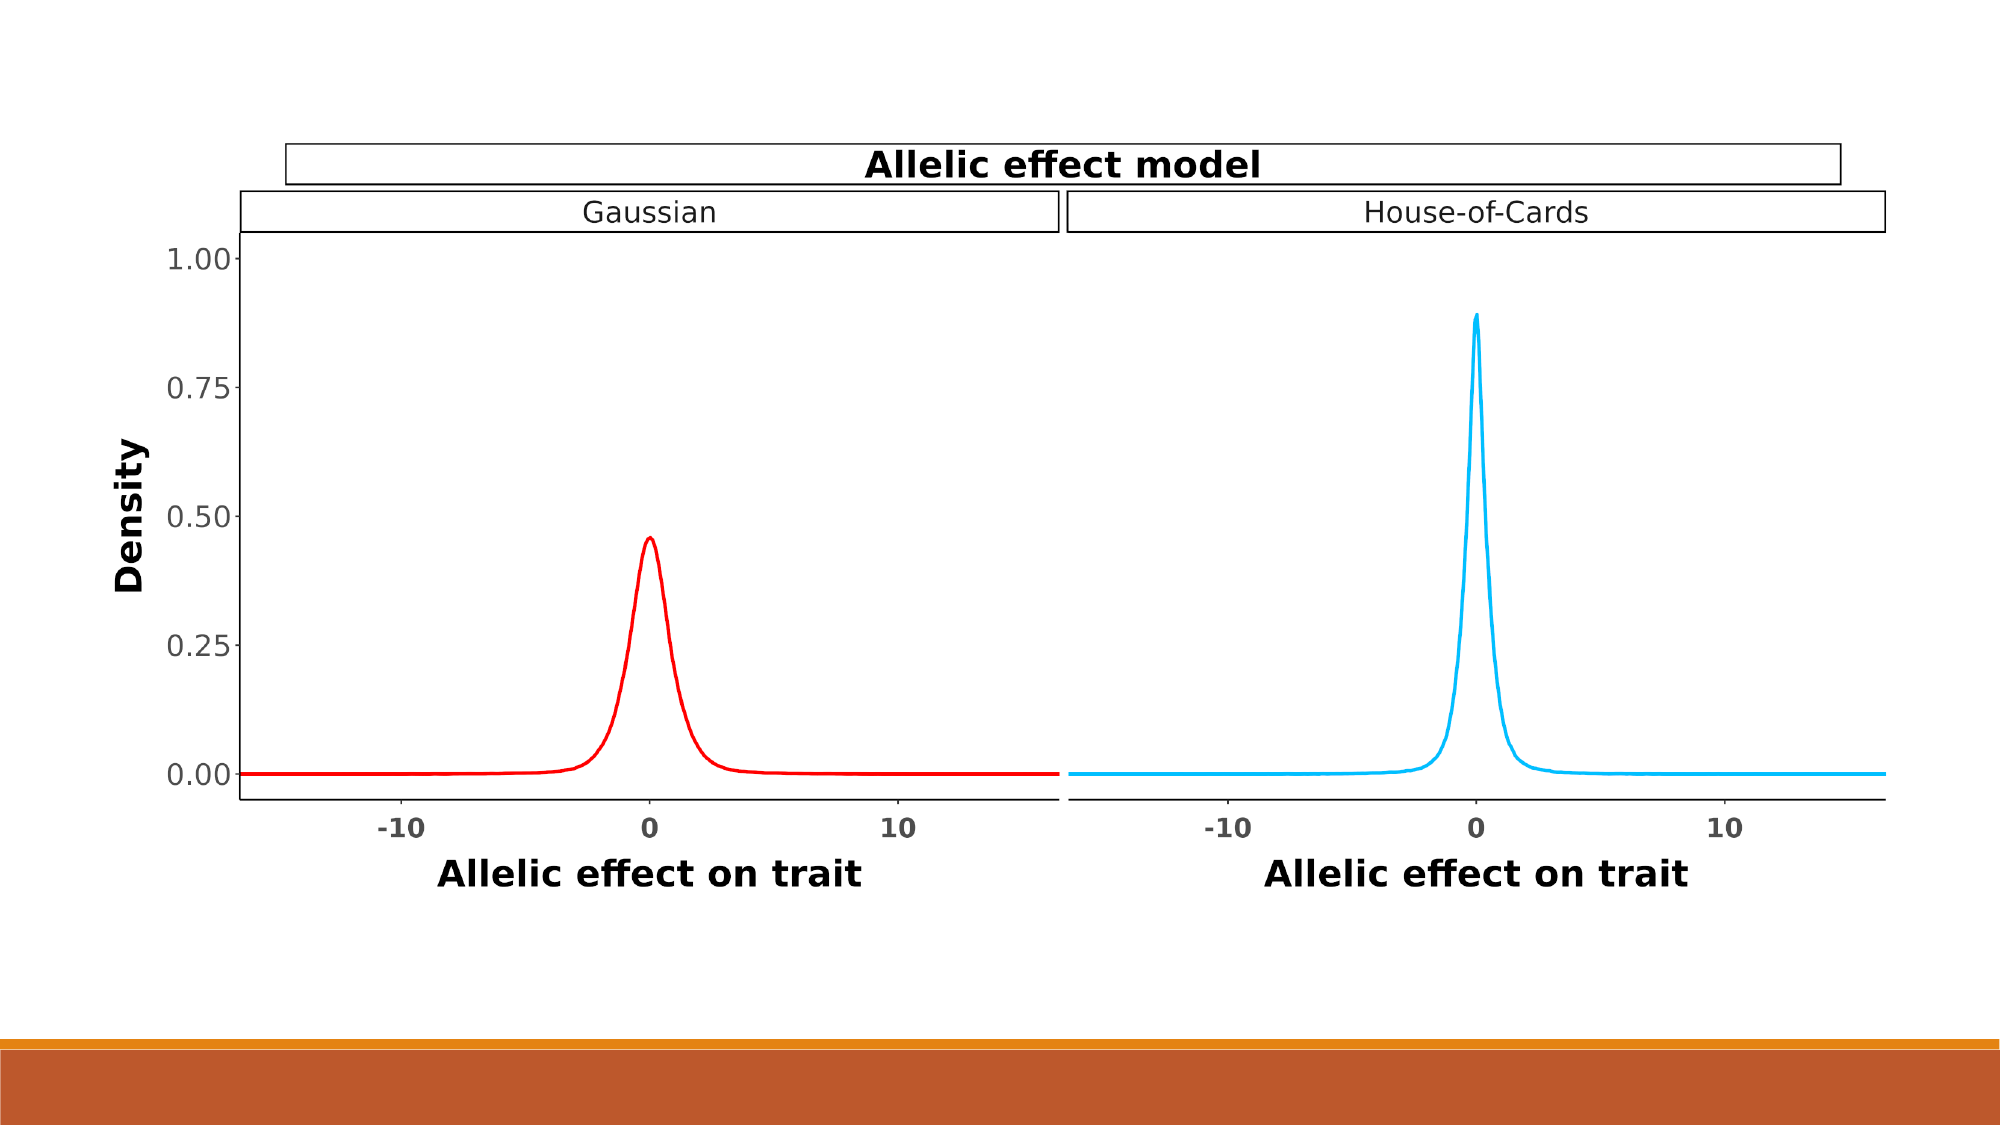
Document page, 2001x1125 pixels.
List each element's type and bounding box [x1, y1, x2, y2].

picture [104, 136, 1895, 903]
